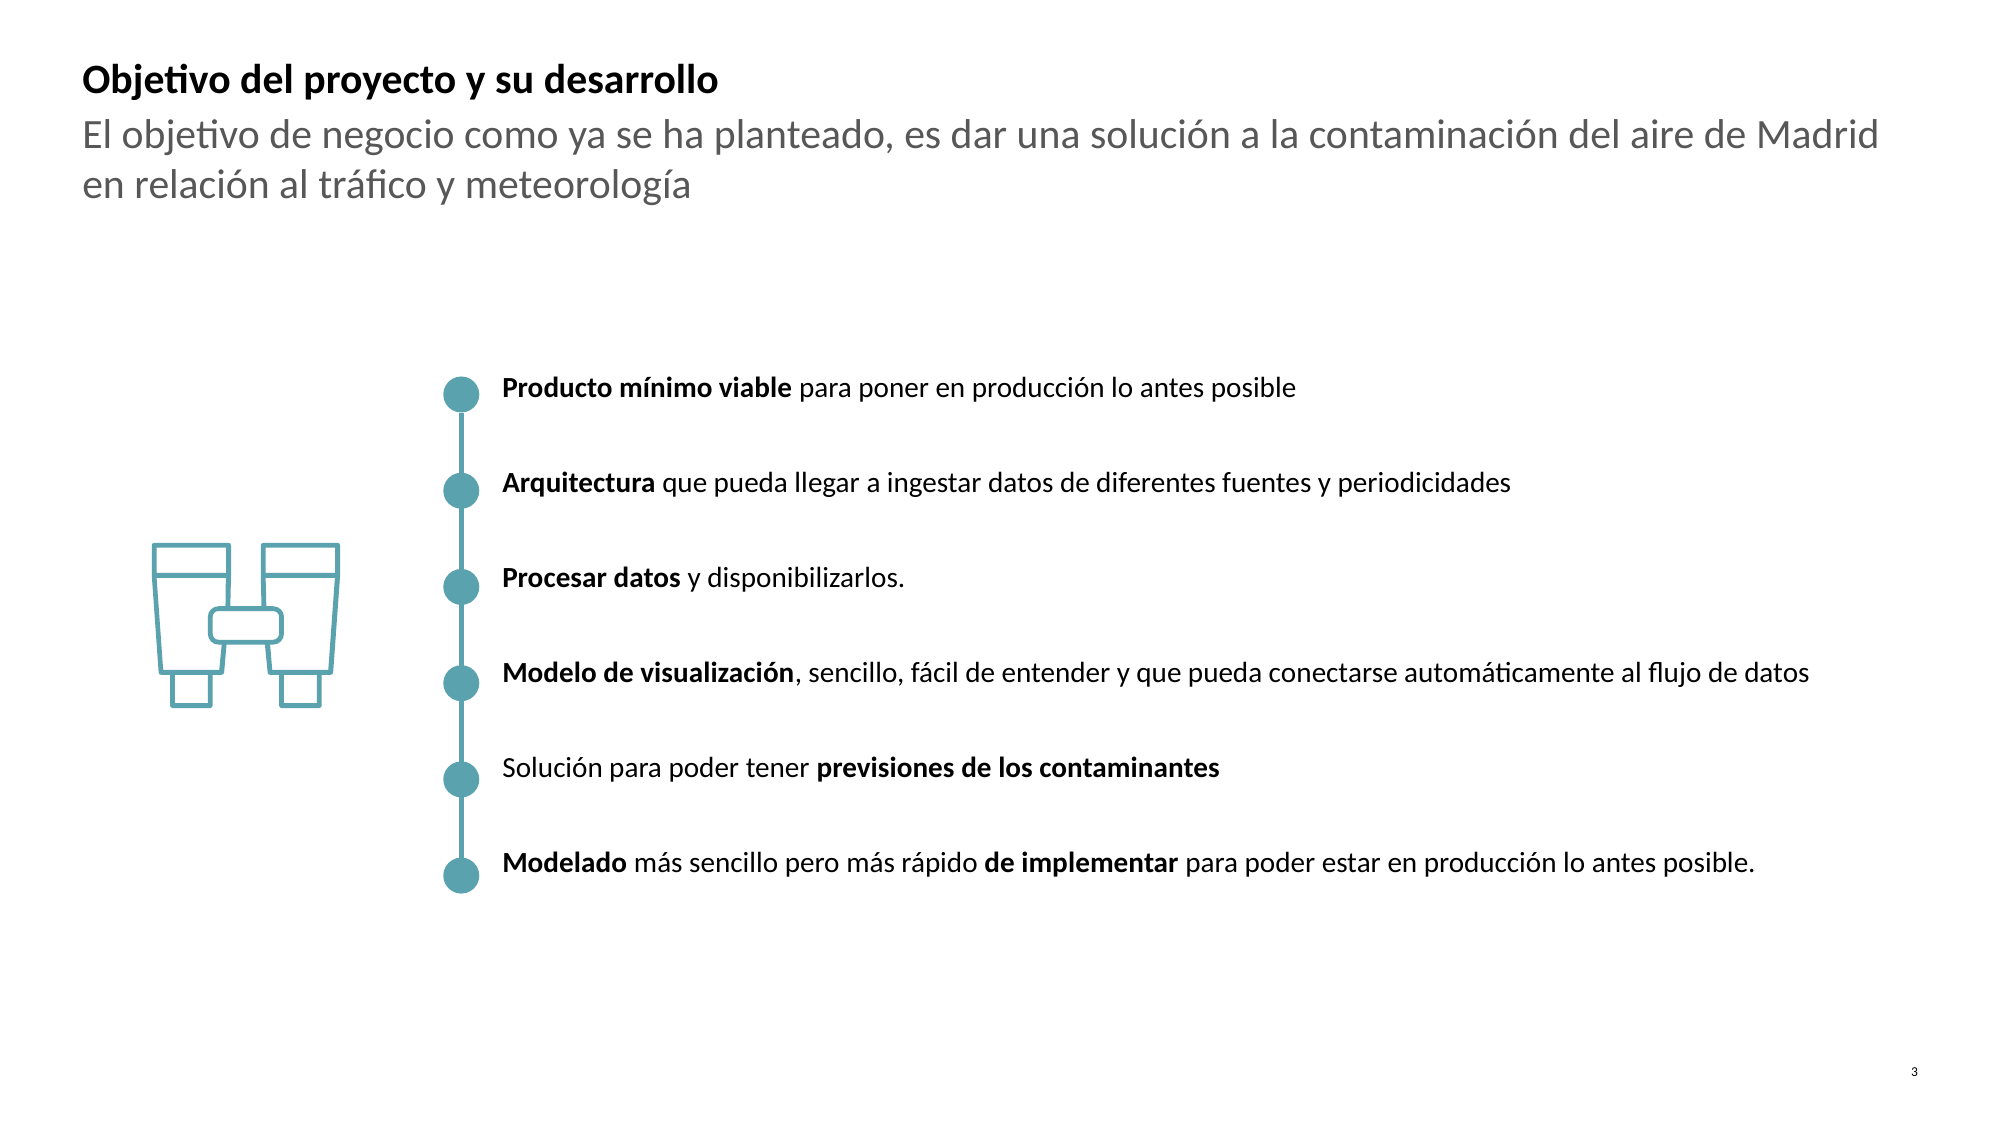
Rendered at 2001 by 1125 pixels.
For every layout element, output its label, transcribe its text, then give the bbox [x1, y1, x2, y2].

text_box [443, 352, 1843, 918]
list El objetivo de negocio como ya se ha planteado, es dar una solución a la contaminación del aire de Madrid en relación al tráfico y meteorología [82, 106, 1920, 232]
title Objetivo del proyecto y su desarrollo [82, 52, 1920, 106]
text_box [151, 542, 341, 709]
